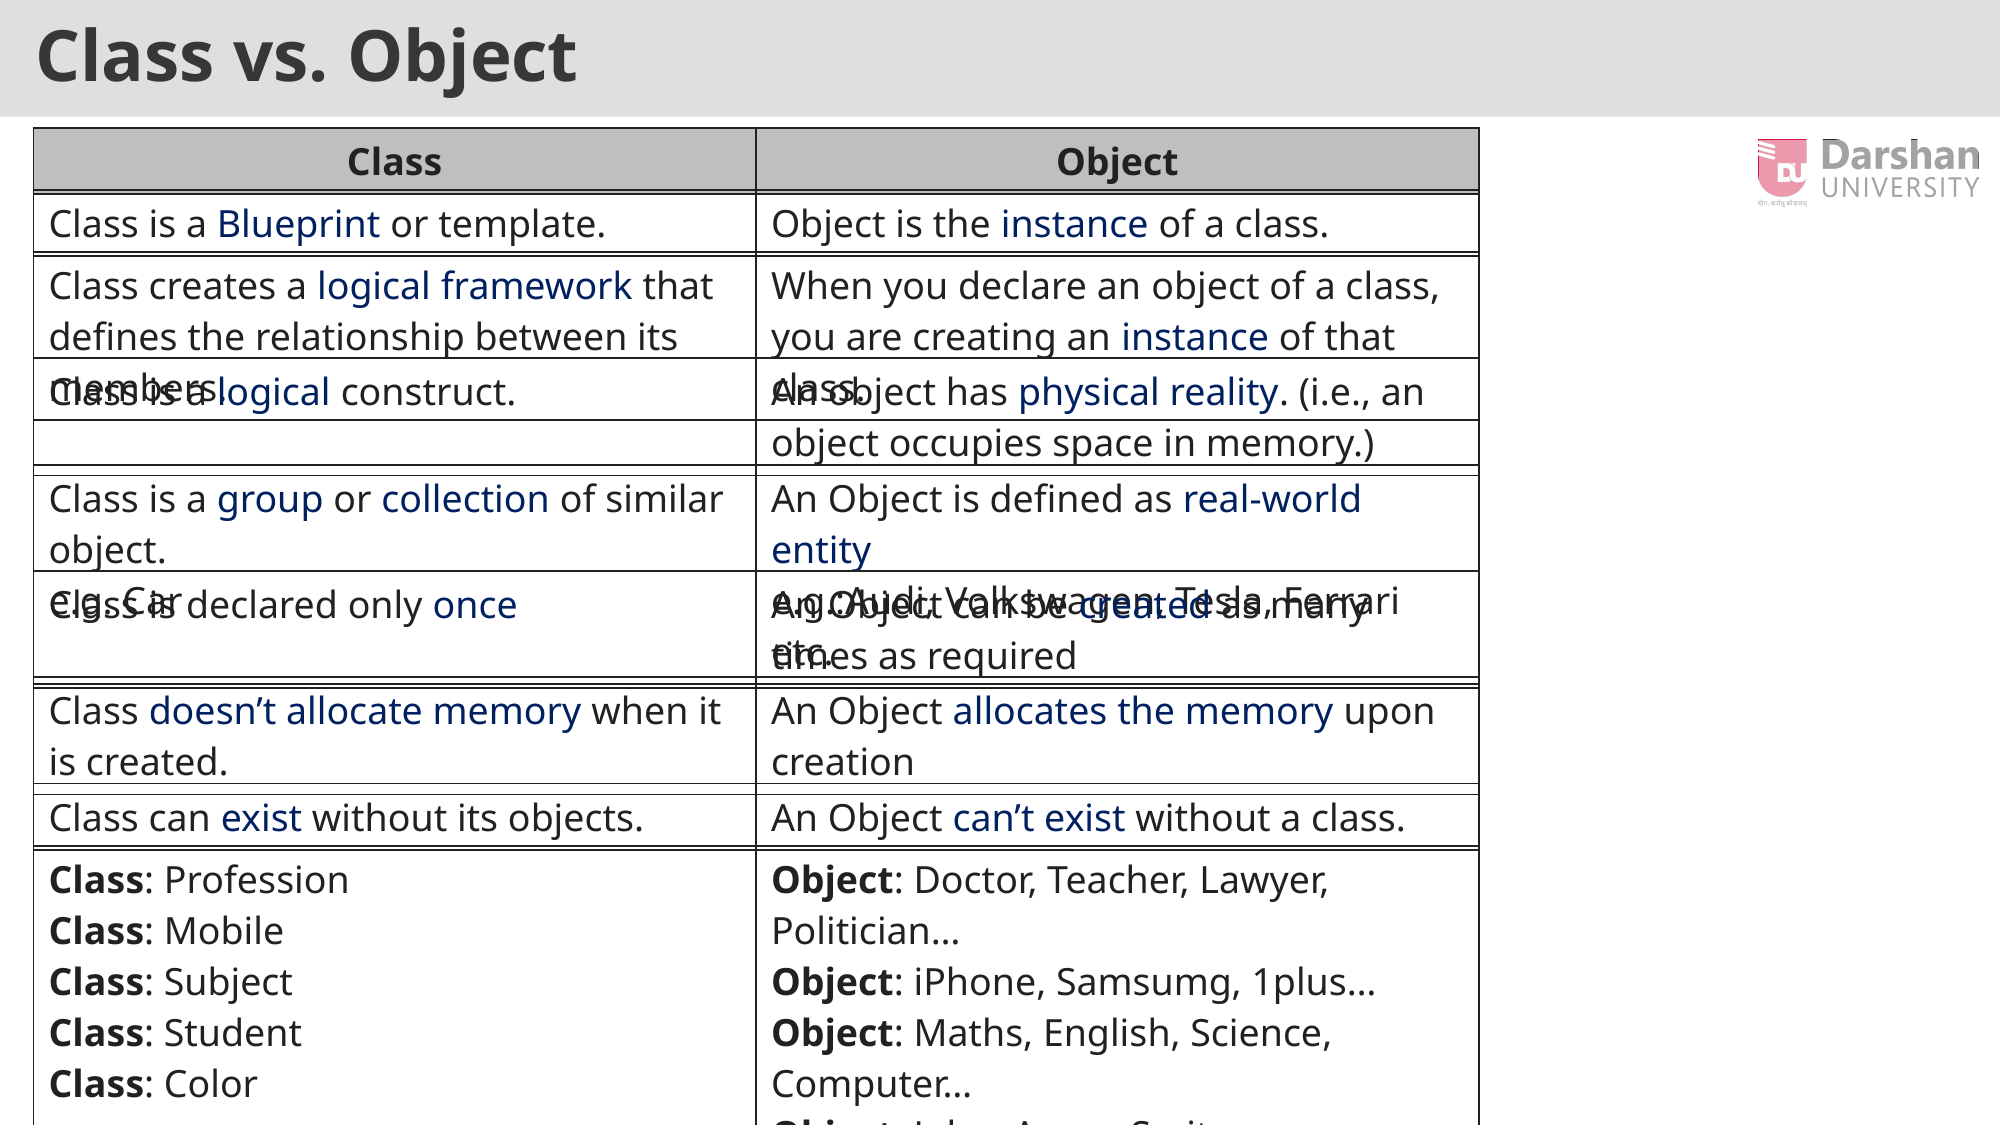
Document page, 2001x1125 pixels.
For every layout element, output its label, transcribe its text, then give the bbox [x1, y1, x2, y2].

table_header An Object allocates the memory upon creation [757, 678, 1478, 783]
table_header An Object is defined as real-world entity e.g.:Audi, Volkswagen, Tesla, Ferrari etc. [757, 466, 1478, 570]
table_header Class is a Blueprint or template. [34, 191, 755, 251]
table_header Class can exist without its objects. [34, 784, 755, 849]
table_header Object [757, 129, 1478, 189]
table_header When you declare an object of a class, you are creating an instance of that class. [757, 253, 1478, 357]
table_header Class creates a logical framework that defines the relationship between its members. [34, 253, 755, 357]
table_header Class doesn’t allocate memory when it is created. [34, 678, 755, 783]
text_box enter num:5 enter pow:3 ans=125 [1758, 139, 1979, 207]
table_header Class [34, 129, 755, 189]
table_header Object: Doctor, Teacher, Lawyer, Politician… Object: iPhone, Samsumg, 1plus… Object: Maths, English, Science, Computer… Object: John, Aarav, Smita… Object: Blue, Green, Red, Yellow, Violet, Black… [757, 851, 1478, 1125]
table_header An object has physical reality. (i.e., an object occupies space in memory.) [757, 359, 1478, 464]
table_header Class is a group or collection of similar object. e.g. Car [34, 466, 755, 570]
table_header Class: Profession Class: Mobile Class: Subject Class: Student Class: Color [34, 851, 755, 1125]
table_header An Object can’t exist without a class. [757, 784, 1478, 849]
table_header Object is the instance of a class. [757, 191, 1478, 251]
table_header An Object can be created as many times as required [757, 572, 1478, 676]
title Class vs. Object [0, 0, 2000, 117]
table_header Class is a logical construct. [34, 359, 755, 464]
table_header Class is declared only once [34, 572, 755, 676]
